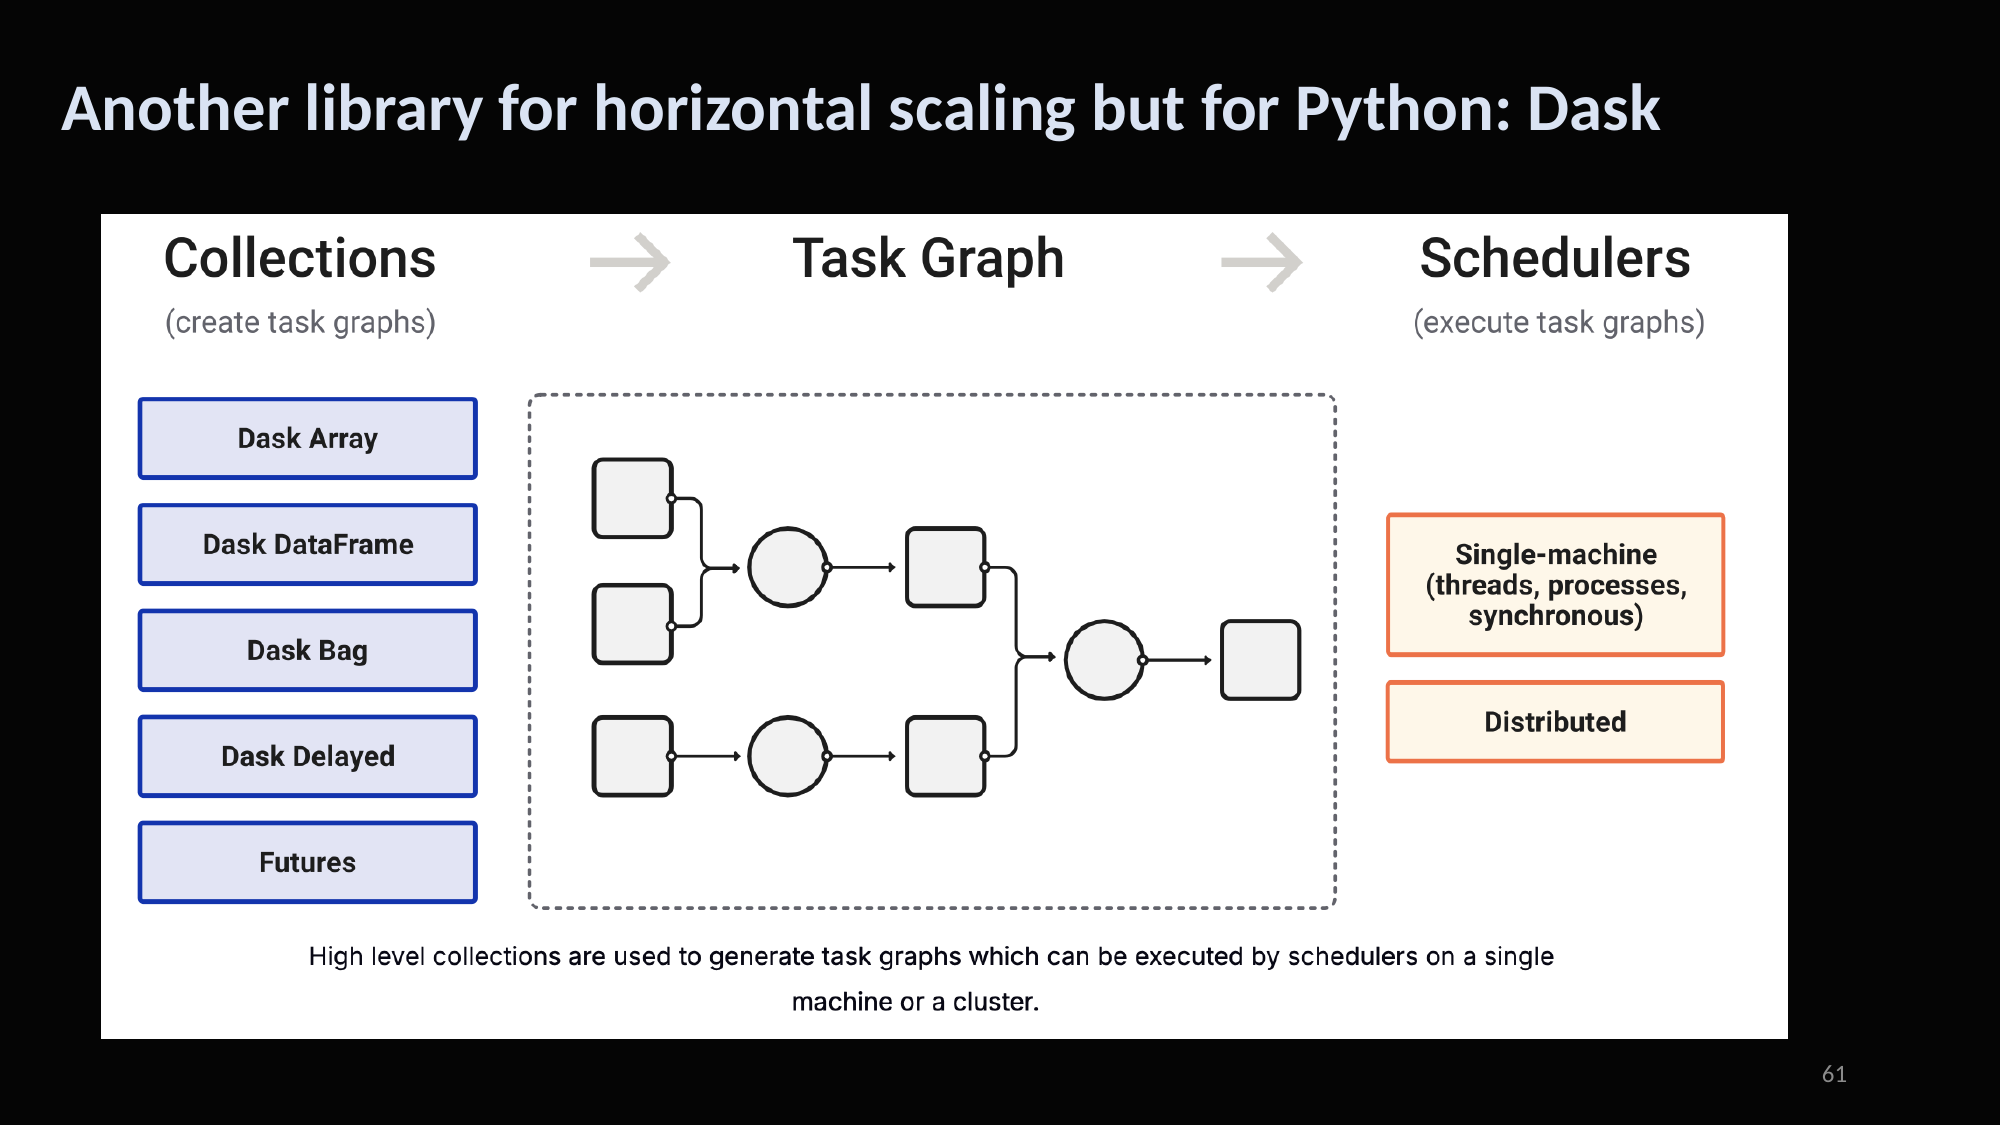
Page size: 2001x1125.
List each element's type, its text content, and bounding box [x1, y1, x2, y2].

picture [101, 214, 1788, 1039]
title Another library for horizontal scaling but for Python: Dask [46, 0, 1772, 218]
slide_number 61 [1412, 1042, 1863, 1103]
